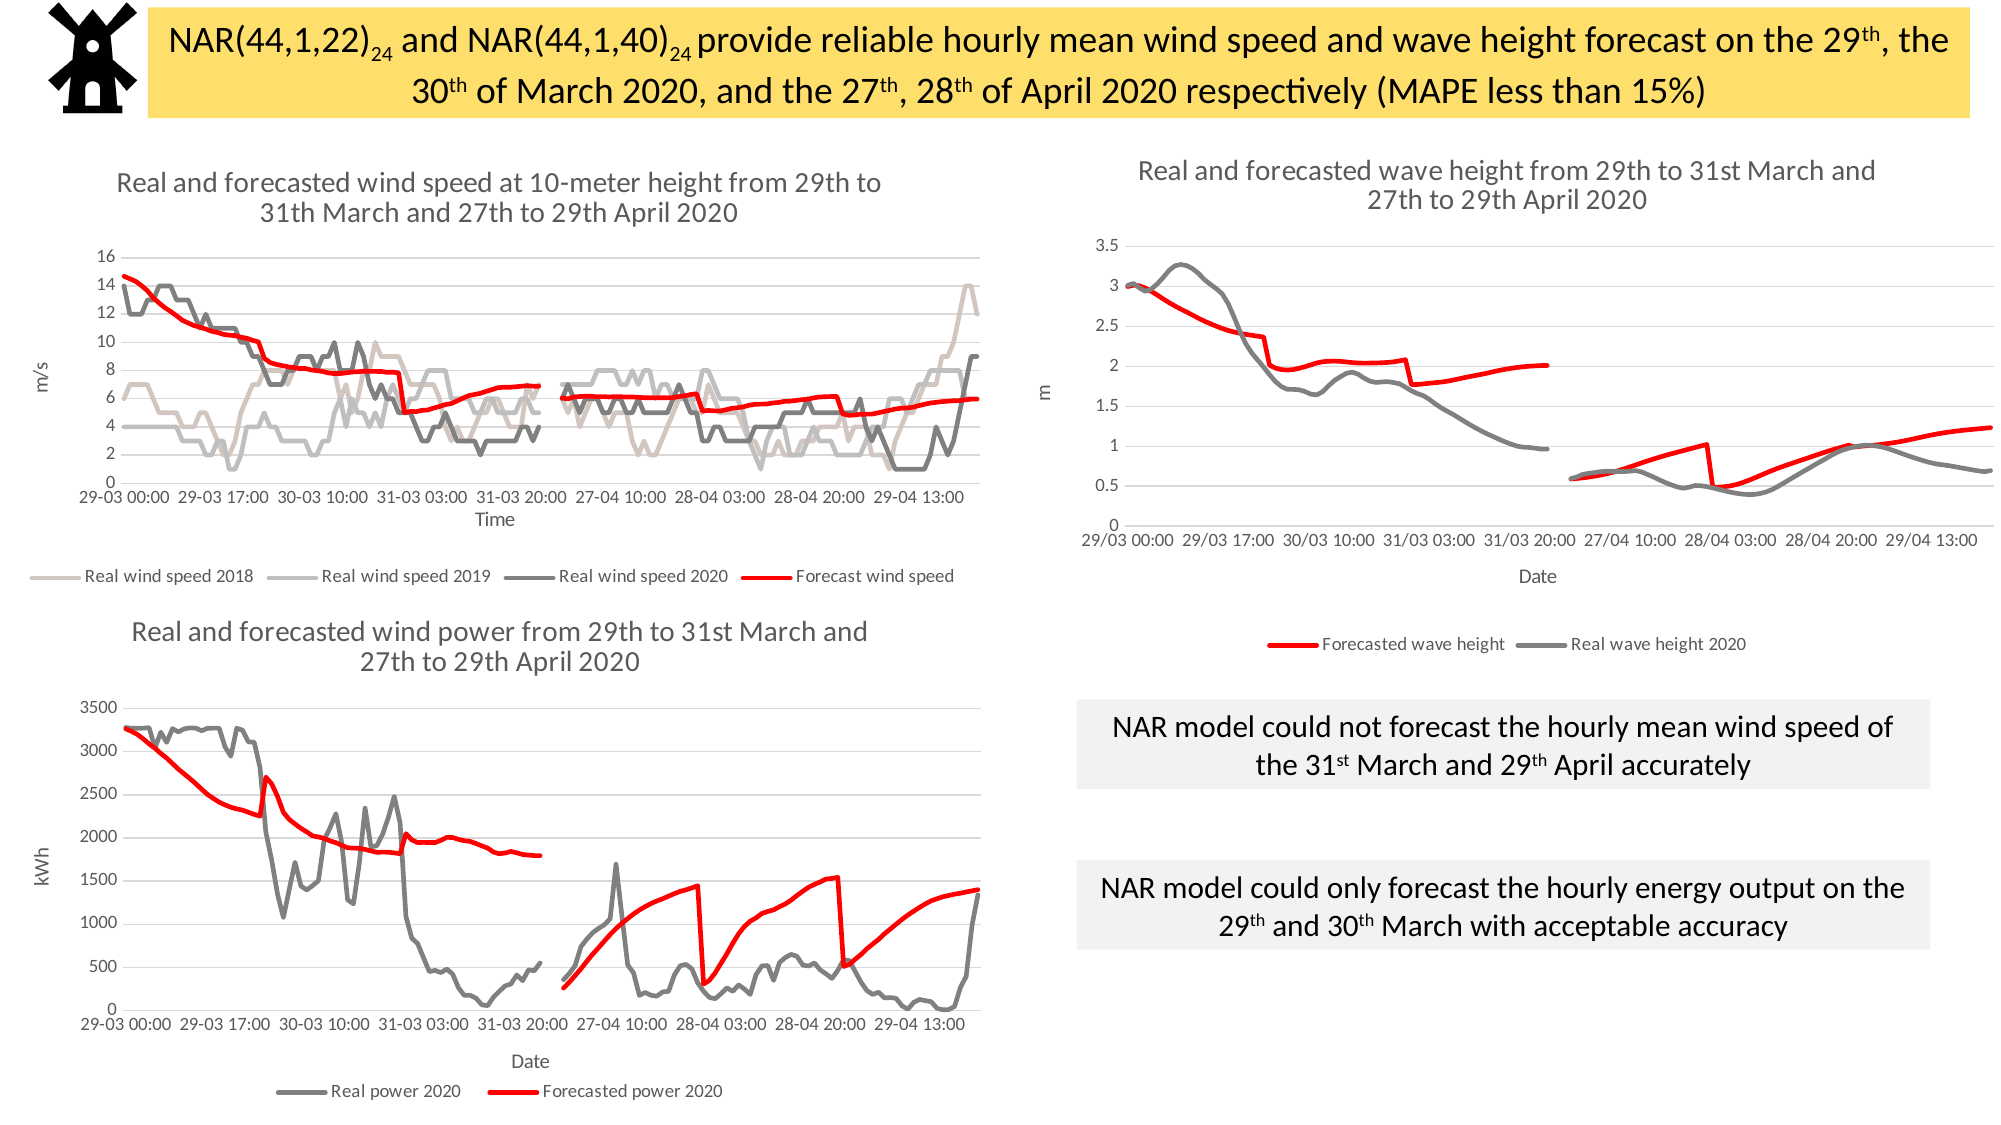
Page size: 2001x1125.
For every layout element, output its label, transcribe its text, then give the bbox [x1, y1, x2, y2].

chart [0, 130, 2000, 1125]
text_box NAR model could only forecast the hourly energy output on the 29th and 30th March with acceptable accuracy [1076, 860, 1931, 950]
text_box NAR(44,1,22)24 and NAR(44,1,40)24 provide reliable hourly mean wind speed and wave height forecast on the 29th, the 30th of March 2020, and the 27th, 28th of April 2020 respectively (MAPE less than 15%) [152, 7, 1970, 119]
text_box NAR model could not forecast the hourly mean wind speed of the 31st March and 29th April accurately [1076, 699, 1931, 789]
picture [33, 0, 152, 119]
